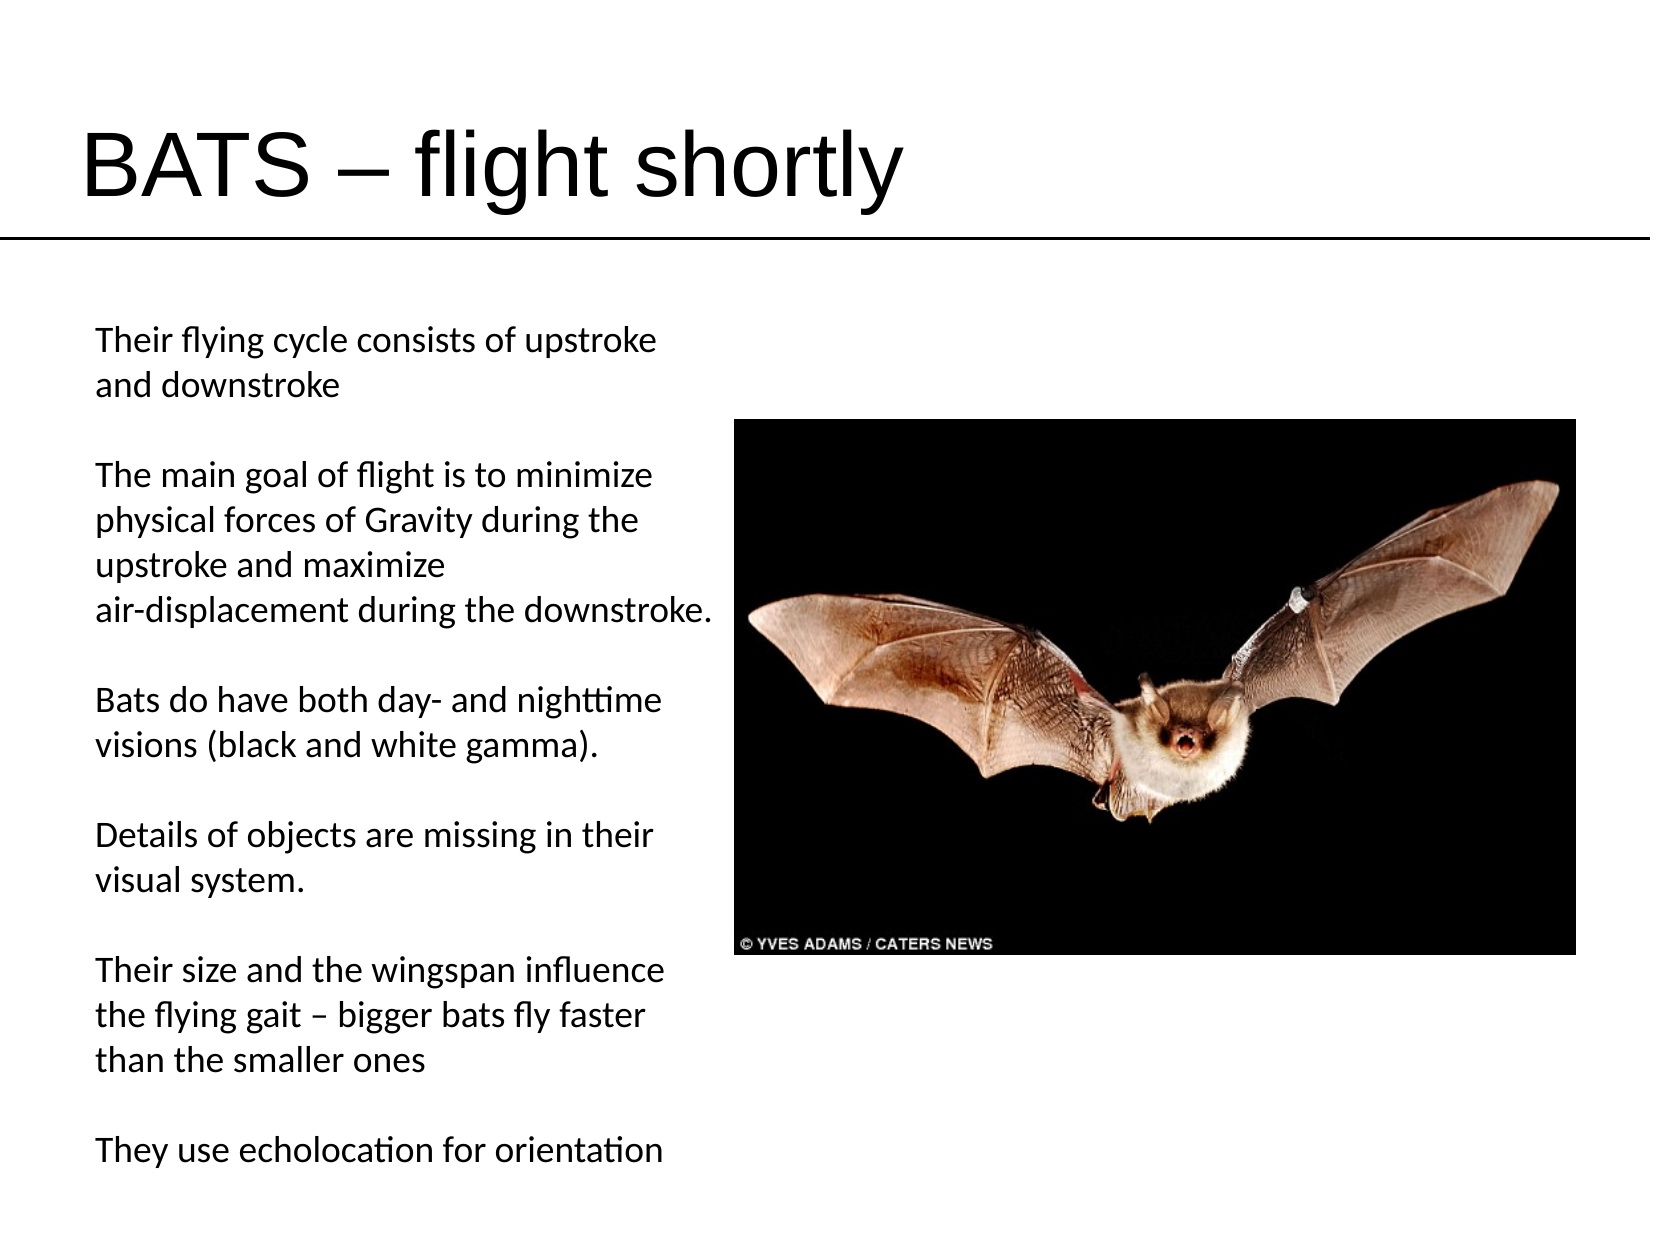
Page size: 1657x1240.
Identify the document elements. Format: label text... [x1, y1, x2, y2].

text_box BATS – flight shortly [80, 105, 1576, 217]
picture [734, 419, 1576, 956]
text_box Their flying cycle consists of upstroke and downstroke The main goal of flight is to minimize physical forces of Gravity during the upstroke and maximize air-displacement during the downstroke. Bats do have both day- and nighttime visions (black and white gamma). Details of objects are missing in their visual system. Their size and the wingspan influence the flying gait – bigger bats fly faster than the smaller ones They use echolocation for orientation [80, 307, 735, 1240]
